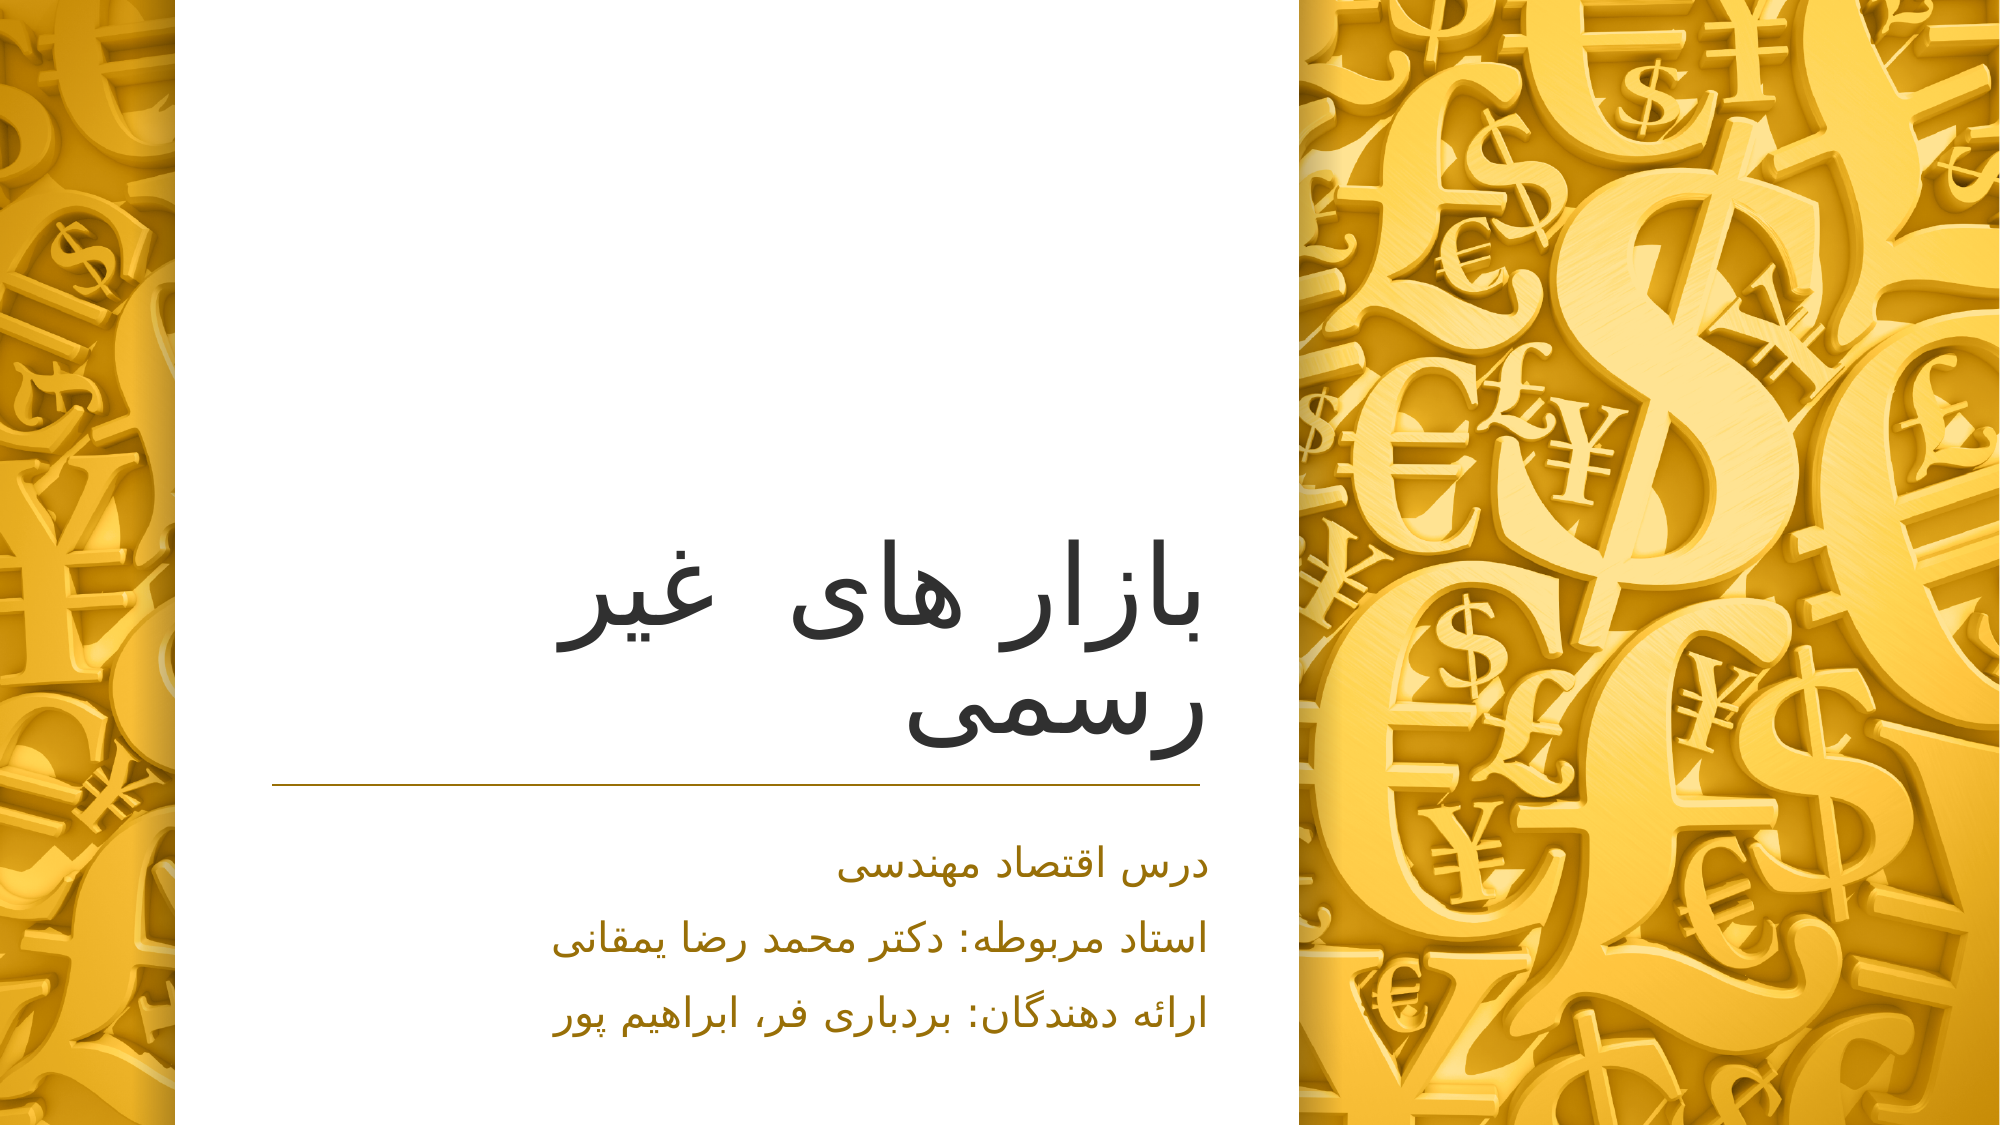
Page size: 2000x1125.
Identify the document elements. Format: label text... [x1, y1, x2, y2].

title بازار های غیر رسمی [249, 262, 1225, 763]
picture [0, 0, 175, 1125]
picture [1299, 0, 2000, 1125]
subtitle درس اقتصاد مهندسی استاد مربوطه: دکتر محمد رضا یمقانی ارائه دهندگان: بردباری فر، ابراهیم پور [249, 803, 1225, 1059]
